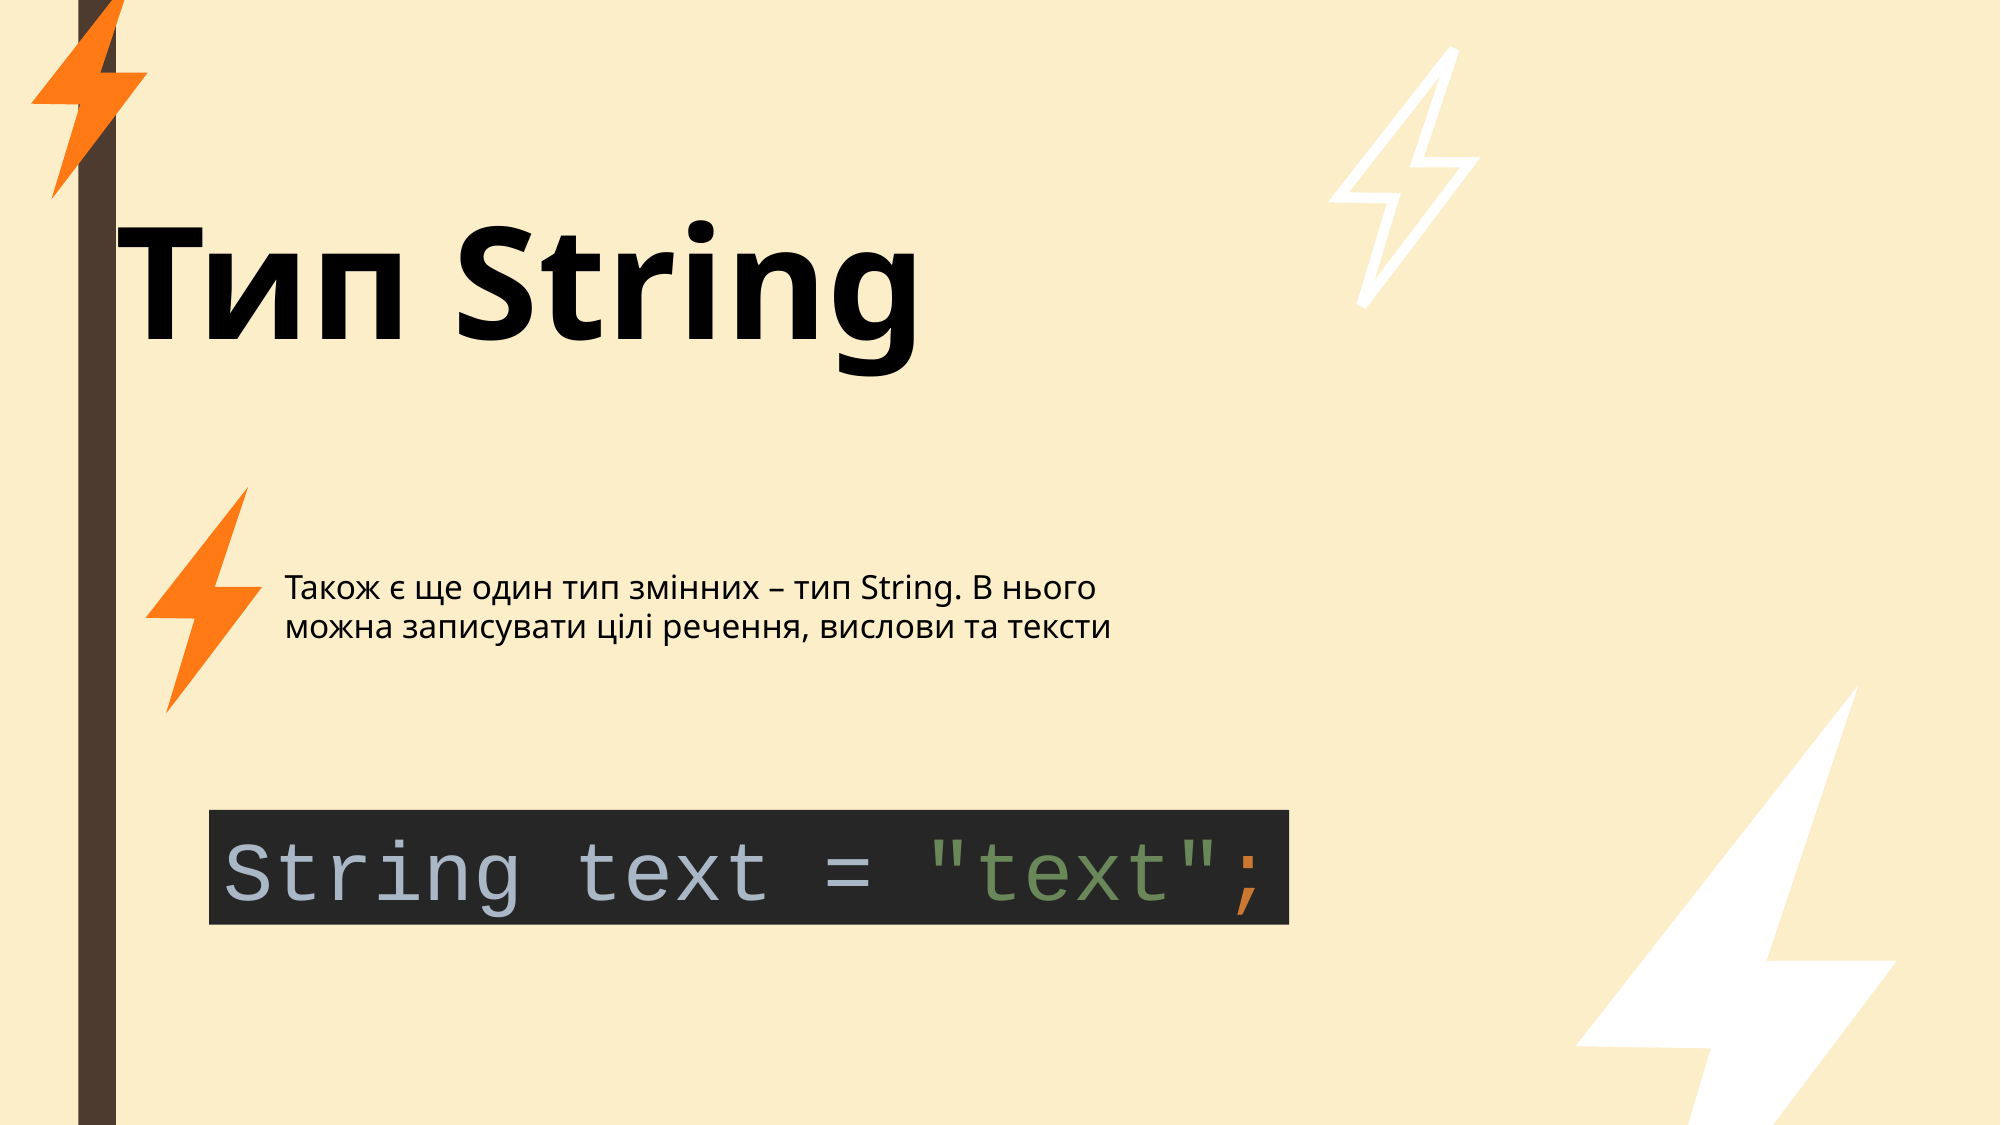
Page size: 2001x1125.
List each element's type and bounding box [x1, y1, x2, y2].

text_box [137, 486, 271, 714]
text_box [31, 0, 1897, 1125]
